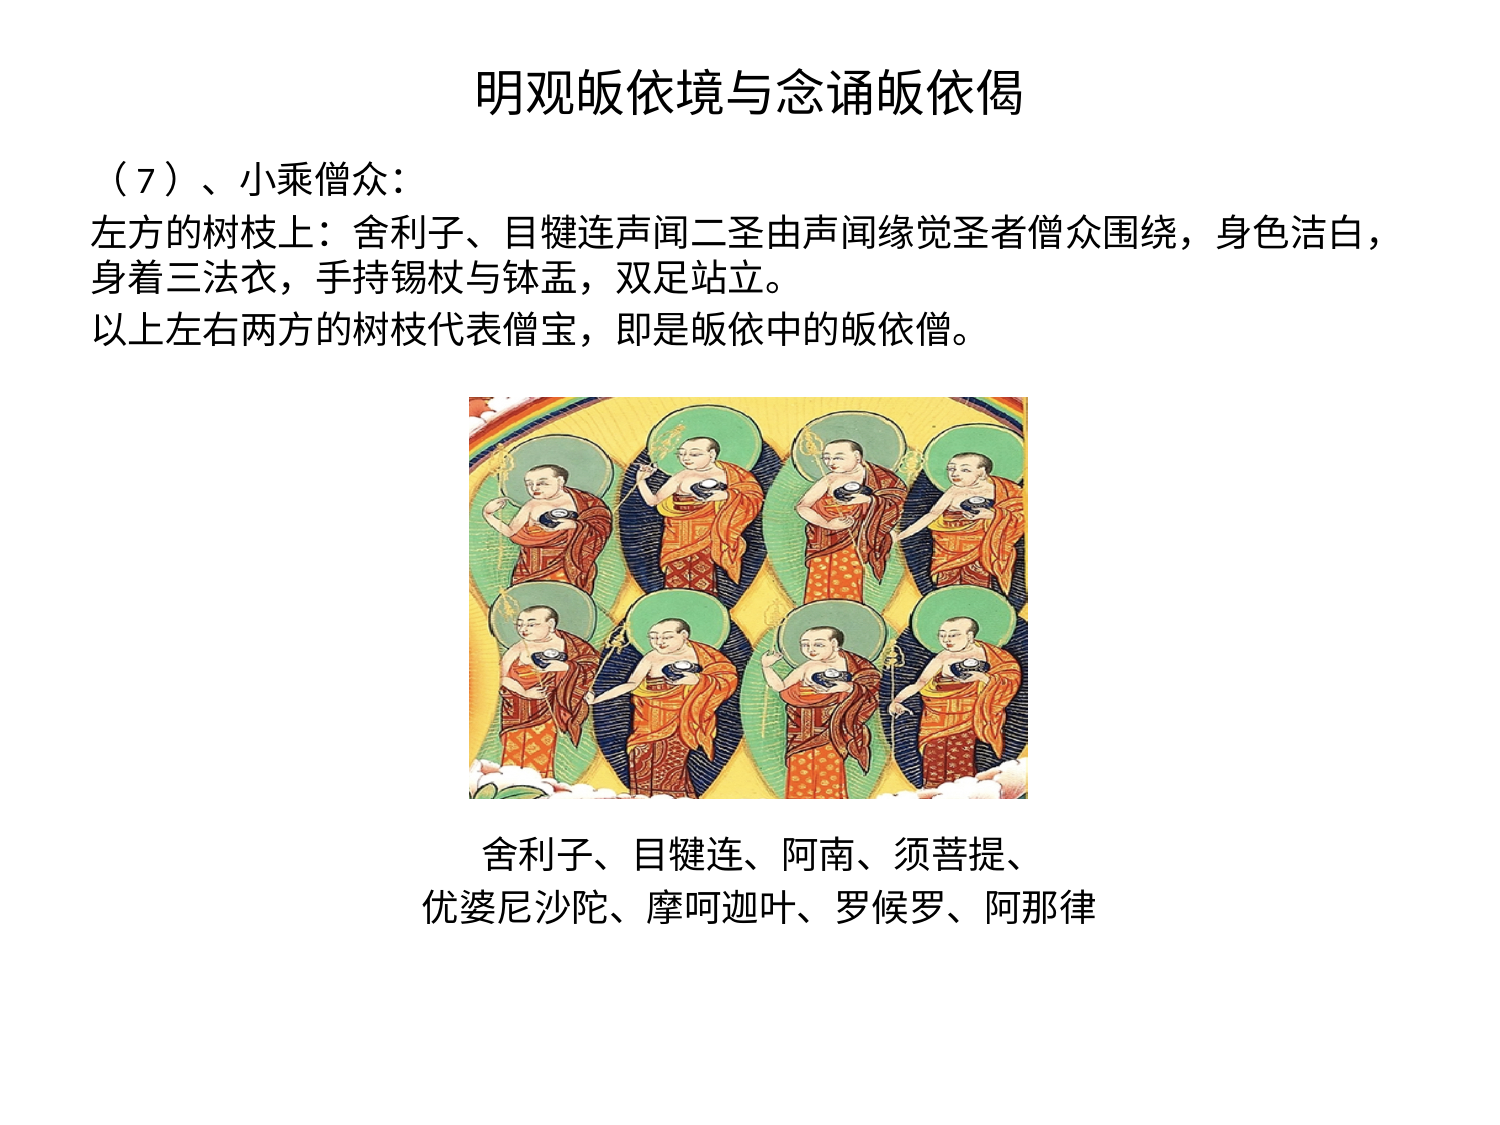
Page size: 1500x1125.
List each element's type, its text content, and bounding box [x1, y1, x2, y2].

list （7）、小乘僧众： 左方的树枝上：舍利子、目犍连声闻二圣由声闻缘觉圣者僧众围绕，身色洁白，身着三法衣，手持锡杖与钵盂，双足站立。 以上左右两方的树枝代表僧宝，即是皈依中的皈依僧。 舍利子、目犍连、阿南、须菩提、 优婆尼沙陀、摩呵迦叶、罗候罗、阿那律 [75, 149, 1425, 1005]
title 明观皈依境与念诵皈依偈 [75, 45, 1425, 138]
picture [469, 396, 1028, 799]
